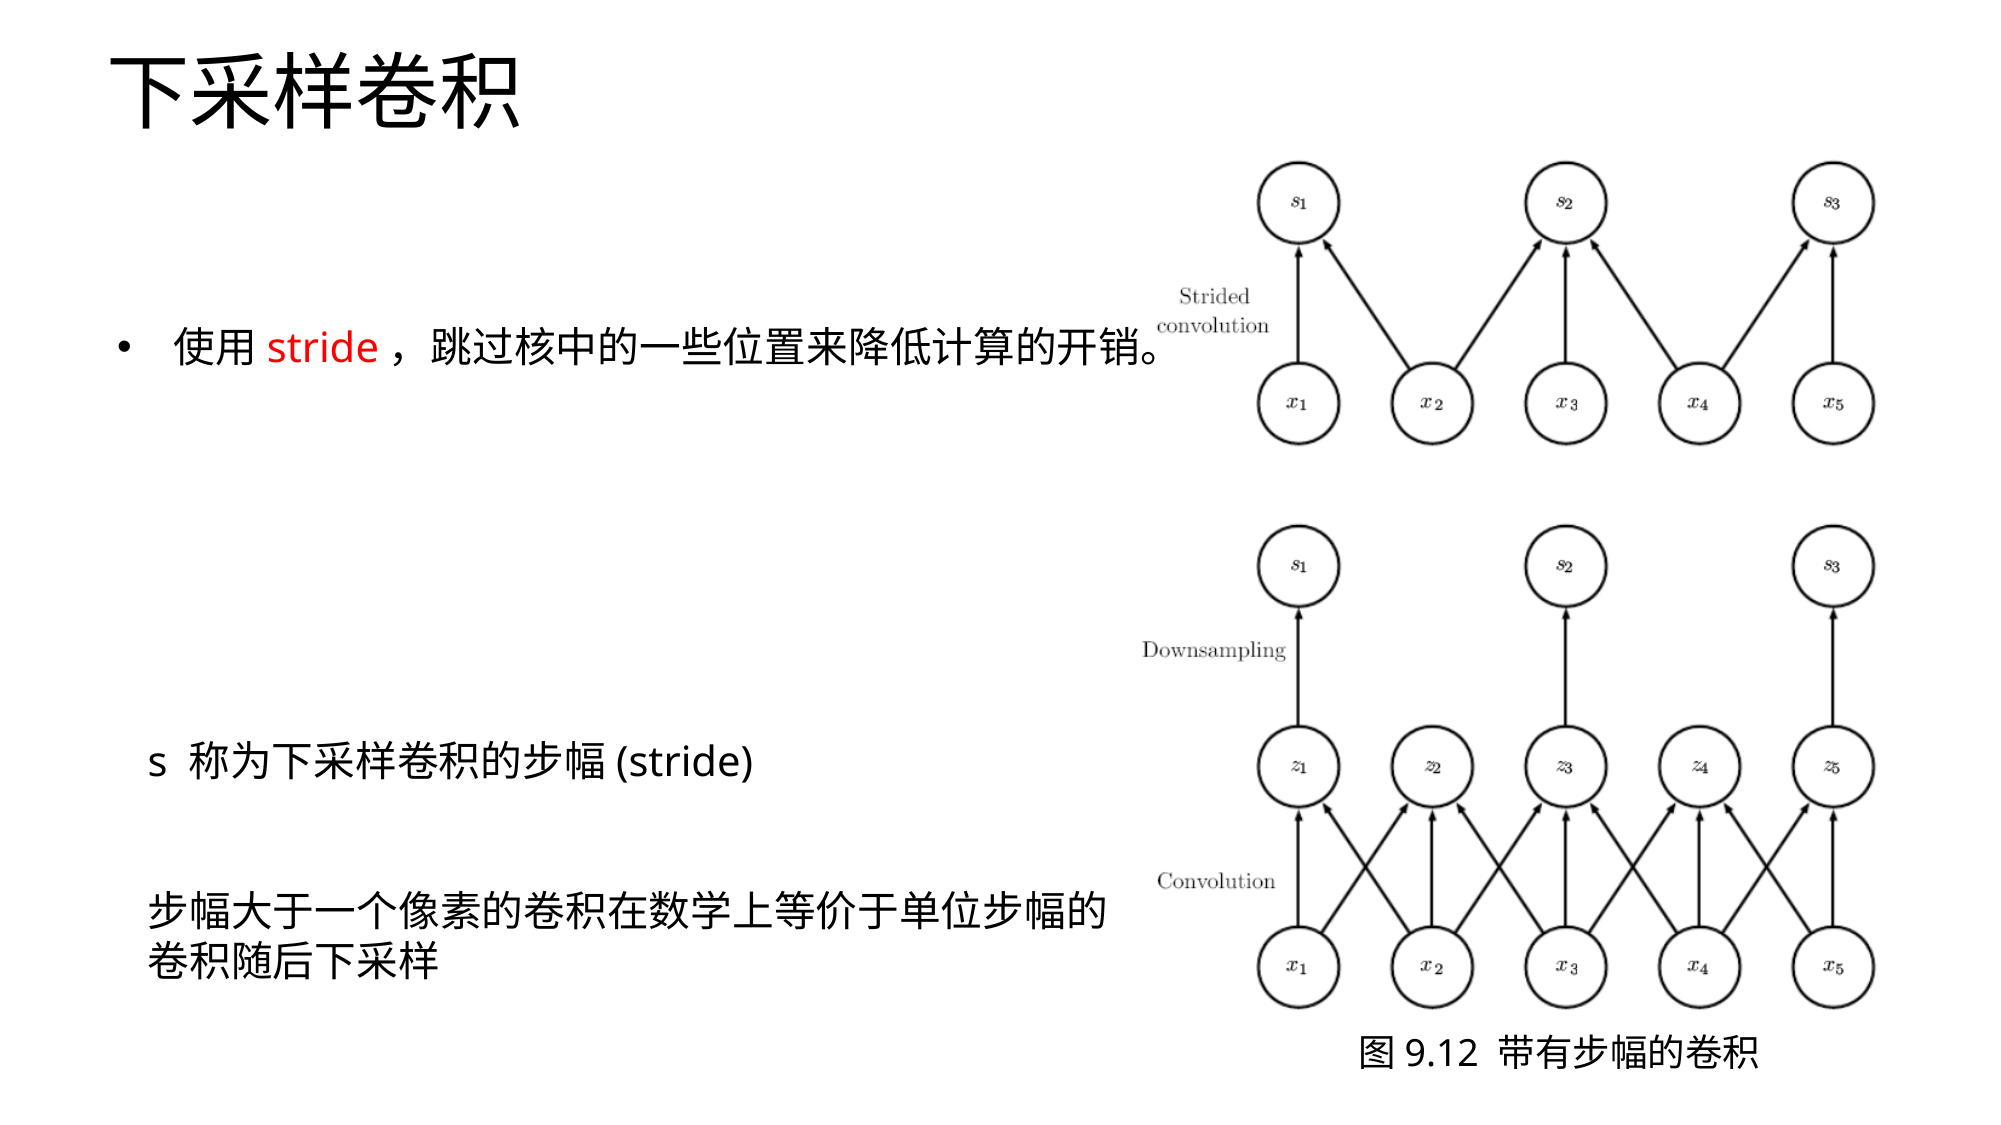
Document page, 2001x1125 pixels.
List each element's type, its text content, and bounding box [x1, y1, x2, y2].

text_box s 称为下采样卷积的步幅(stride) 步幅大于一个像素的卷积在数学上等价于单位步幅的卷积随后下采样 [132, 677, 1129, 993]
text_box 下采样卷积 [91, 32, 1116, 247]
text_box 图9.12 带有步幅的卷积 [1161, 1021, 1957, 1082]
picture [1129, 140, 1909, 1019]
